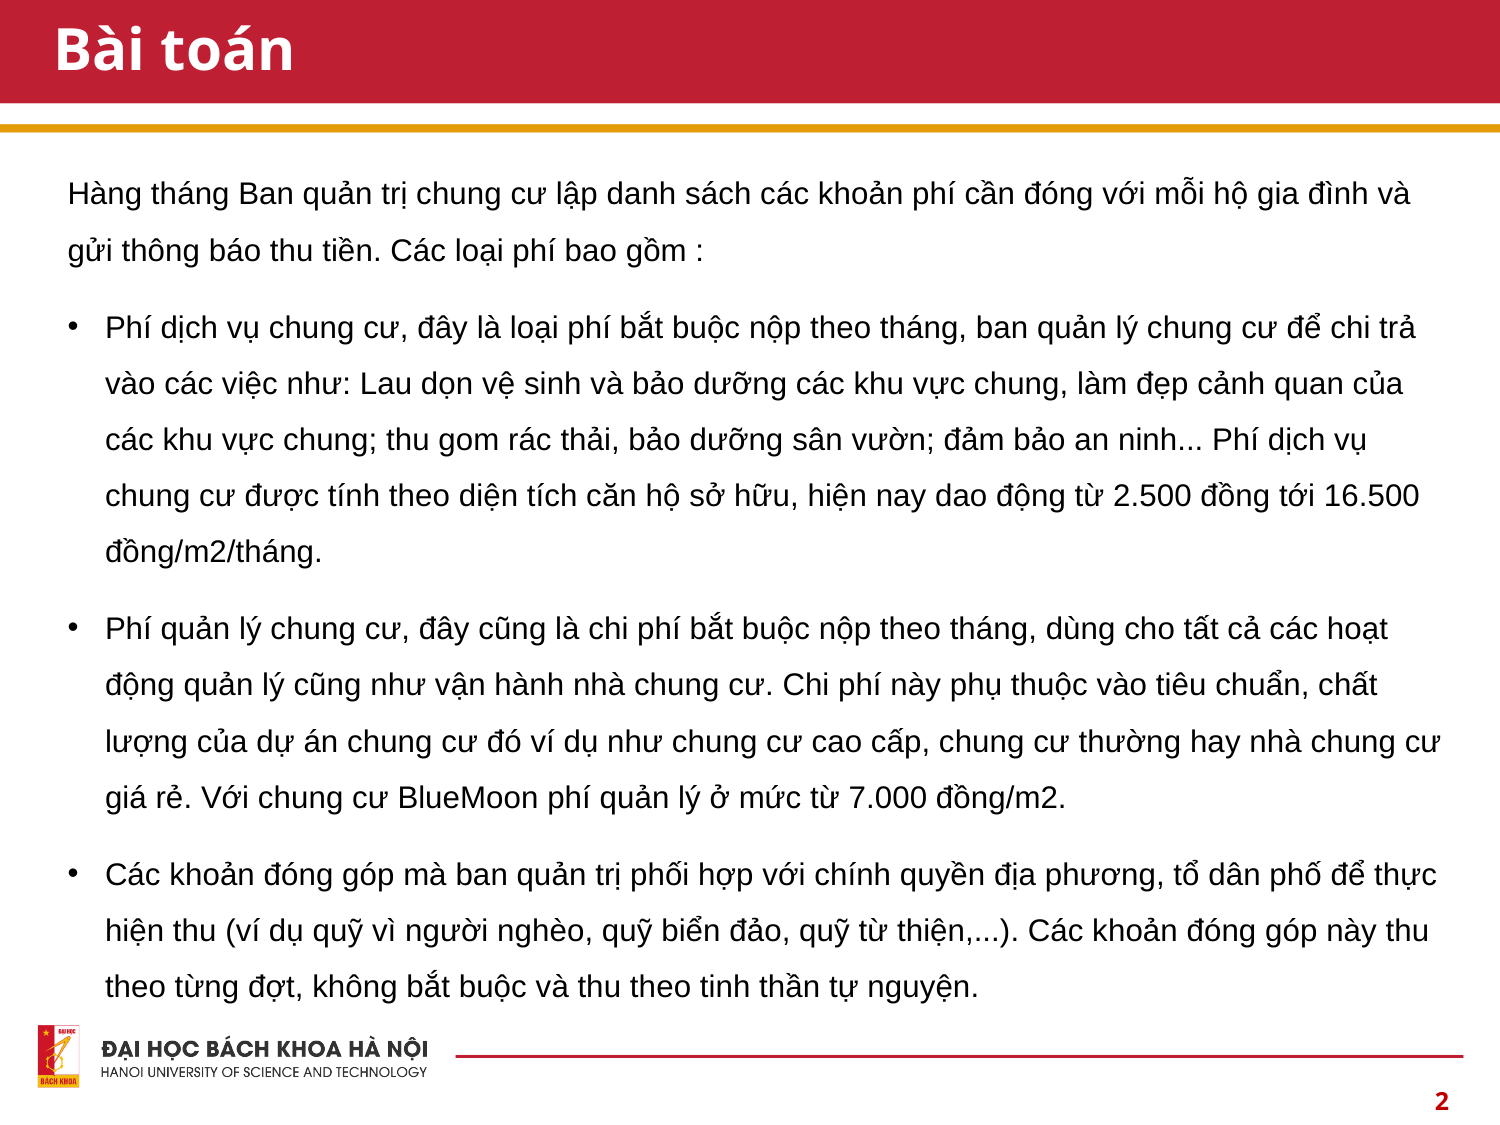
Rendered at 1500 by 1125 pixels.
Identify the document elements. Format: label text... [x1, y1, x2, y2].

slide_number 2 [1126, 1078, 1464, 1125]
picture [0, 0, 1500, 1125]
list Hàng tháng Ban quản trị chung cư lập danh sách các khoản phí cần đóng với mỗi hộ gia đình và gửi thông báo thu tiền. Các loại phí bao gồm : Phí dịch vụ chung cư, đây là loại phí bắt buộc nộp theo tháng, ban quản lý chung cư để chi trả vào các việc như: Lau dọn vệ sinh và bảo dưỡng các khu vực chung, làm đẹp cảnh quan của các khu vực chung; thu gom rác thải, bảo dưỡng sân vườn; đảm bảo an ninh... Phí dịch vụ chung cư được tính theo diện tích căn hộ sở hữu, hiện nay dao động từ 2.500 đồng tới 16.500 đồng/m2/tháng. Phí quản lý chung cư, đây cũng là chi phí bắt buộc nộp theo tháng, dùng cho tất cả các hoạt động quản lý cũng như vận hành nhà chung cư. Chi phí này phụ thuộc vào tiêu chuẩn, chất lượng của dự án chung cư đó ví dụ như chung cư cao cấp, chung cư thường hay nhà chung cư giá rẻ. Với chung cư BlueMoon phí quản lý ở mức từ 7.000 đồng/m2. Các khoản đóng góp mà ban quản trị phối hợp với chính quyền địa phương, tổ dân phố để thực hiện thu (ví dụ quỹ vì người nghèo, quỹ biển đảo, quỹ từ thiện,...). Các khoản đóng góp này thu theo từng đợt, không bắt buộc và thu theo tinh thần tự nguyện. [52, 147, 1476, 1018]
title Bài toán [38, 12, 1462, 87]
